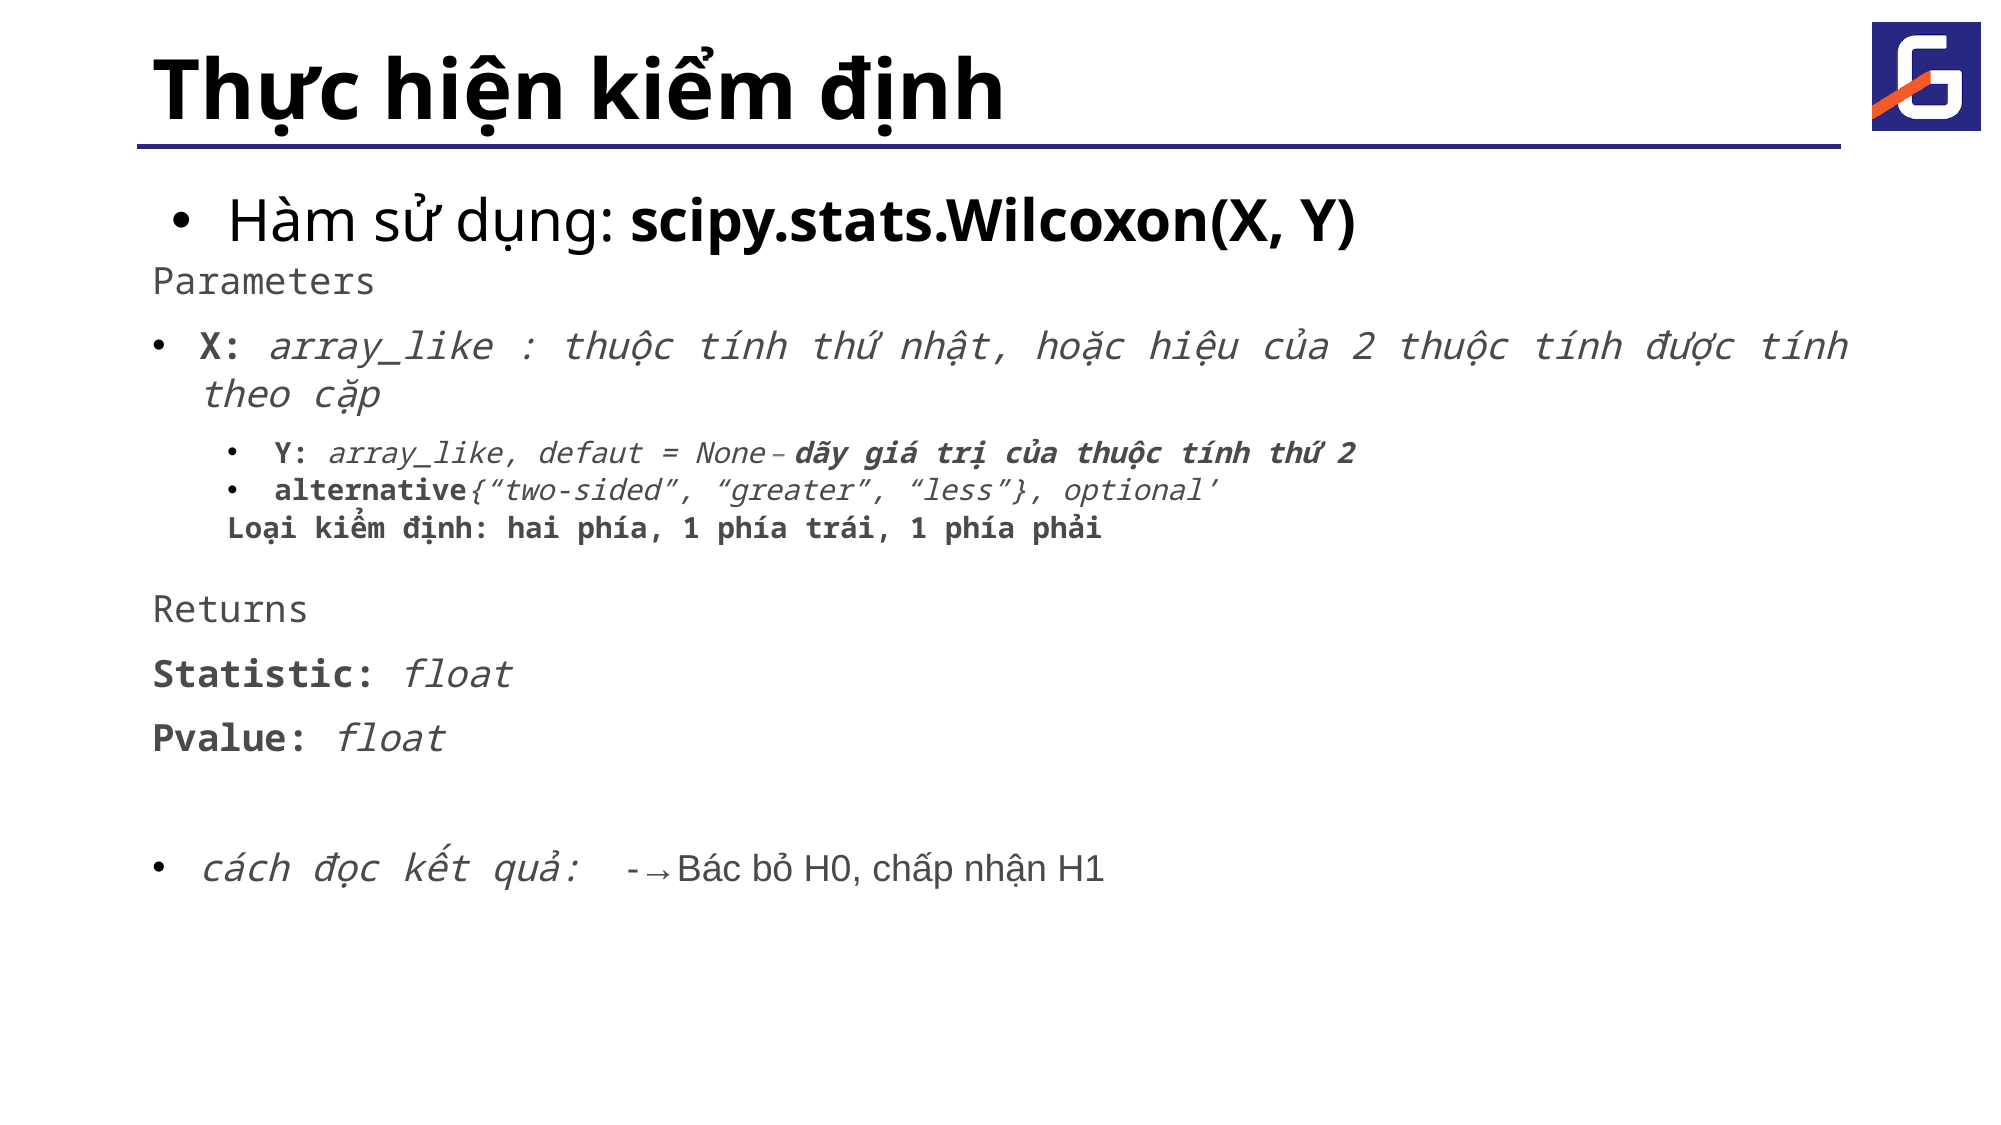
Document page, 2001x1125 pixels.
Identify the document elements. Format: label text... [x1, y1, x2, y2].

title Thực hiện kiểm định [137, 26, 1863, 160]
picture [1872, 22, 1981, 131]
